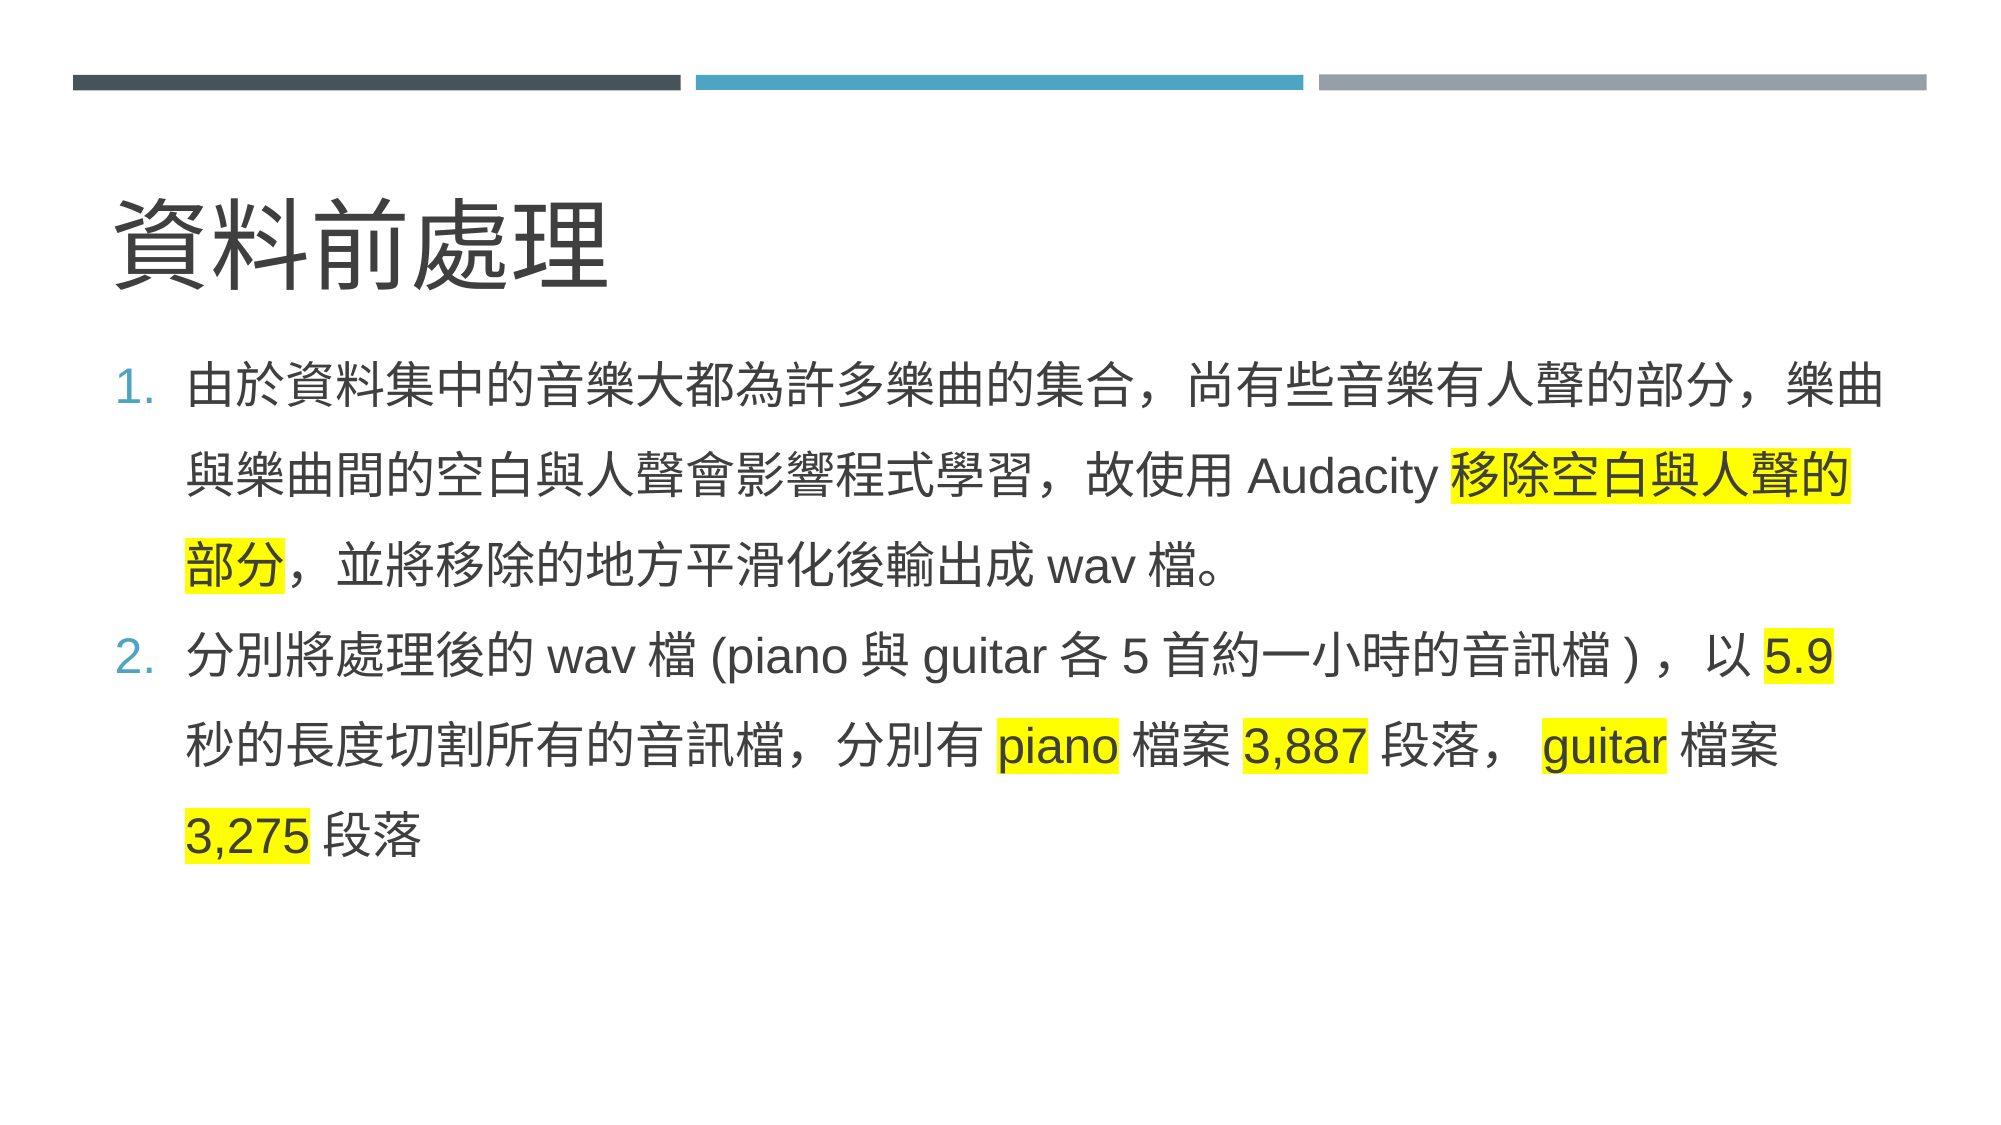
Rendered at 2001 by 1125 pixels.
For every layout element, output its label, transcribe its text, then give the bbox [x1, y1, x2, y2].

text_box 由於資料集中的音樂大都為許多樂曲的集合，尚有些音樂有人聲的部分，樂曲與樂曲間的空白與人聲會影響程式學習，故使用Audacity移除空白與人聲的部分，並將移除的地方平滑化後輸出成wav檔。 分別將處理後的wav檔(piano與guitar各5首約一小時的音訊檔)，以5.9秒的長度切割所有的音訊檔，分別有piano檔案3,887段落，guitar檔案3,275段落 [95, 321, 1905, 865]
title 資料前處理 [95, 115, 1905, 311]
